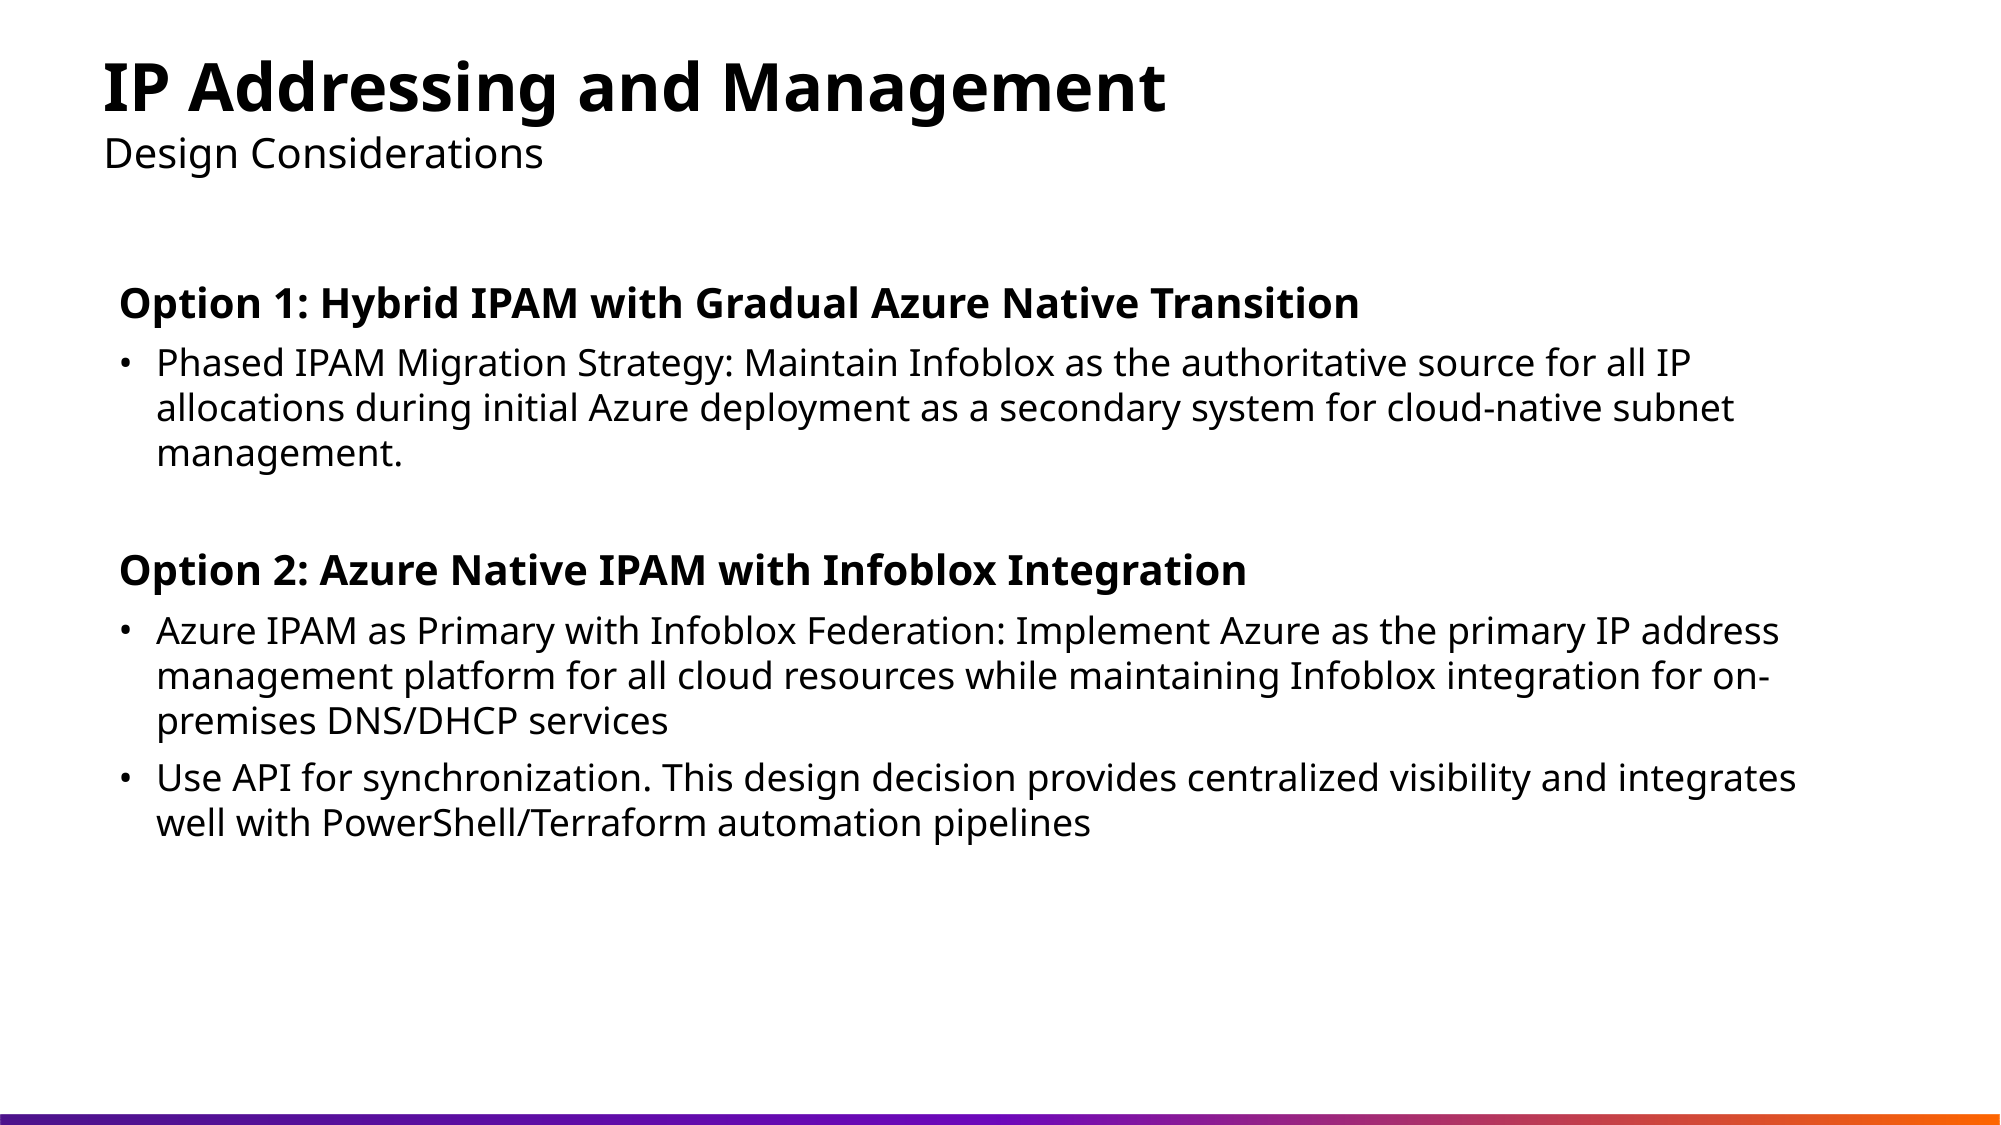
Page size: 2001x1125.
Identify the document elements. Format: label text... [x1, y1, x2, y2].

text_box Option 1: Hybrid IPAM with Gradual Azure Native Transition Phased IPAM Migration Strategy: Maintain Infoblox as the authoritative source for all IP allocations during initial Azure deployment as a secondary system for cloud-native subnet management. Option 2: Azure Native IPAM with Infoblox Integration Azure IPAM as Primary with Infoblox Federation: Implement Azure as the primary IP address management platform for all cloud resources while maintaining Infoblox integration for on-premises DNS/DHCP services Use API for synchronization. This design decision provides centralized visibility and integrates well with PowerShell/Terraform automation pipelines [103, 269, 1829, 983]
text_box IP Addressing and Management [103, 59, 1207, 154]
text_box Design Considerations [88, 129, 985, 178]
picture [0, 1114, 2000, 1125]
